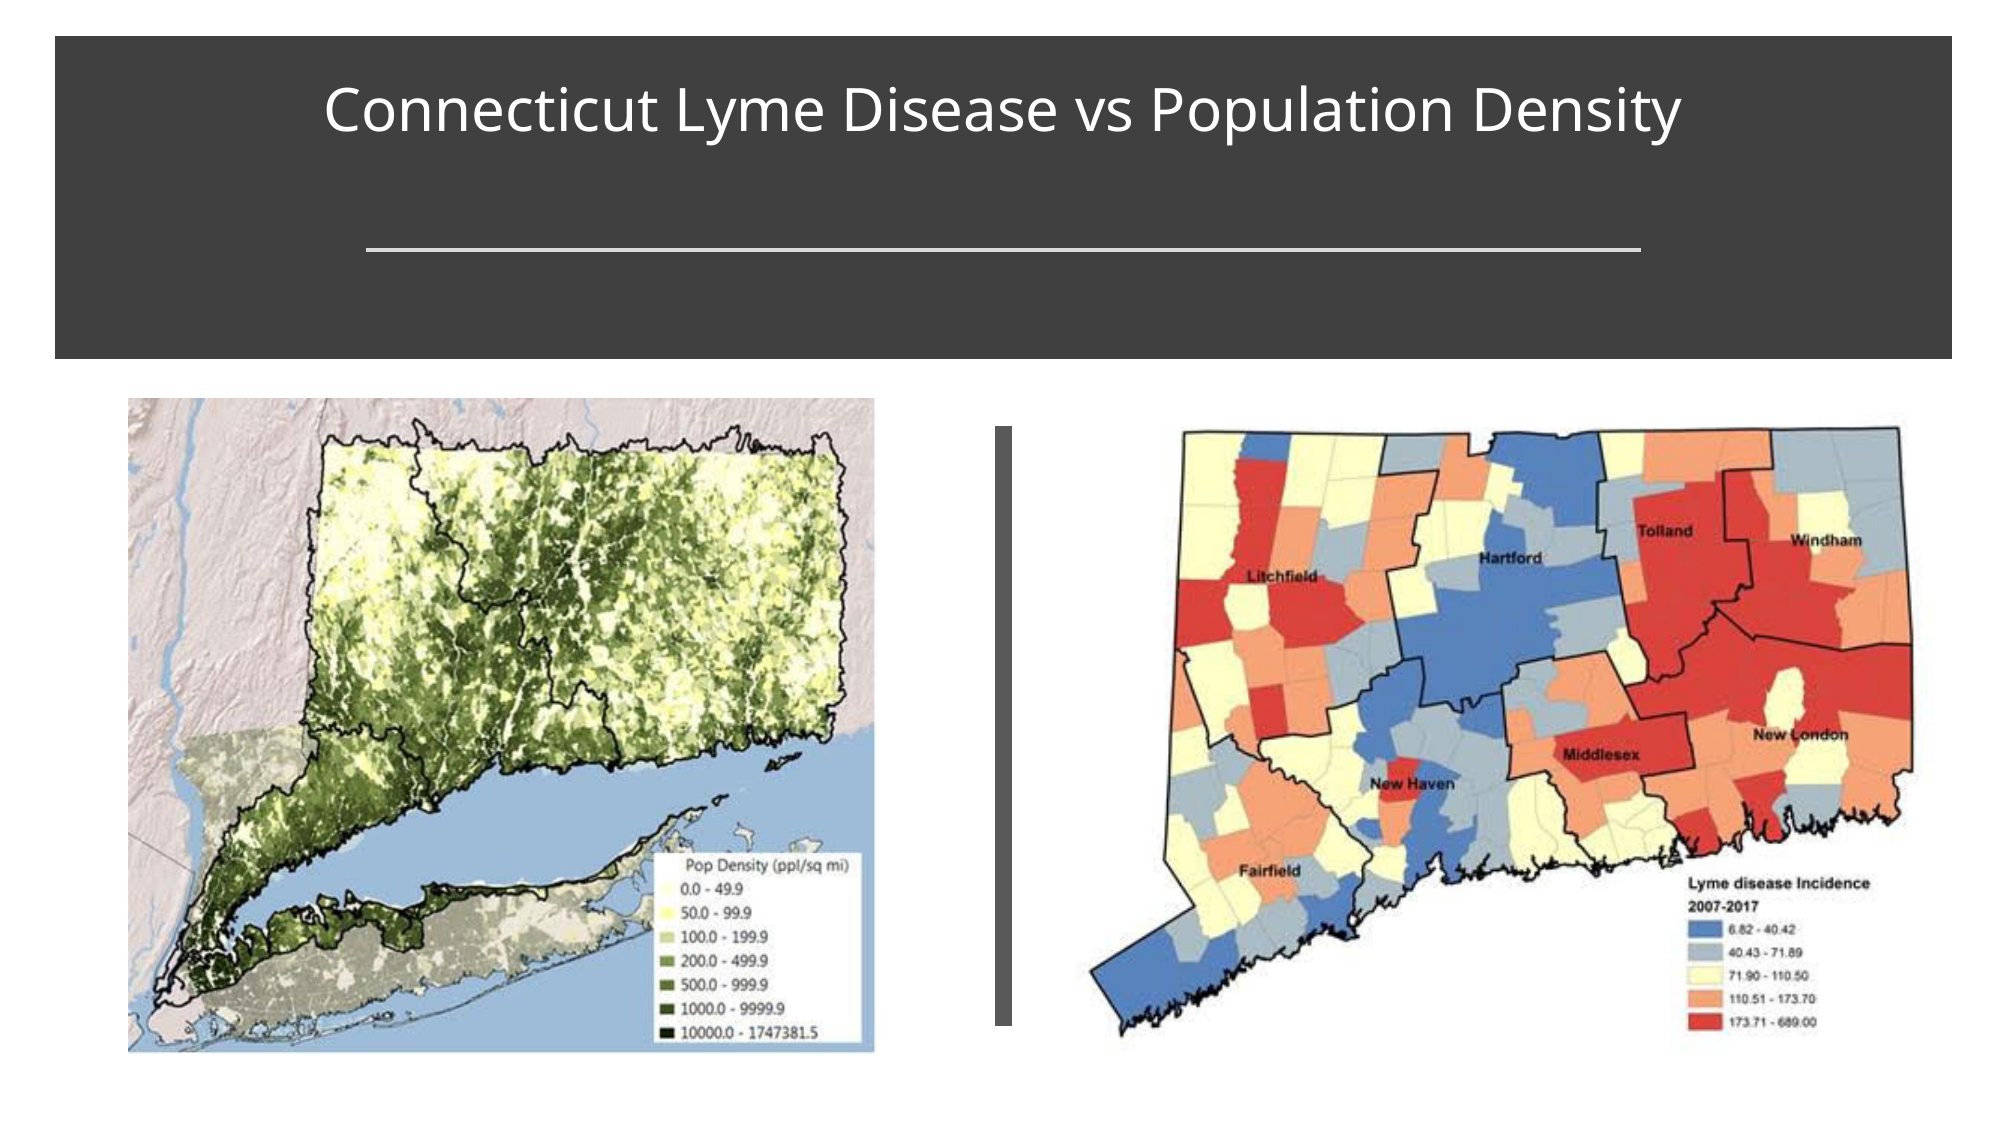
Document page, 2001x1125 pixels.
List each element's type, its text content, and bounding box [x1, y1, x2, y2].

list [1076, 398, 1934, 1054]
text_box [64, 45, 1942, 350]
title Connecticut Lyme Disease vs Population Density [89, 71, 1917, 224]
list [128, 398, 876, 1054]
